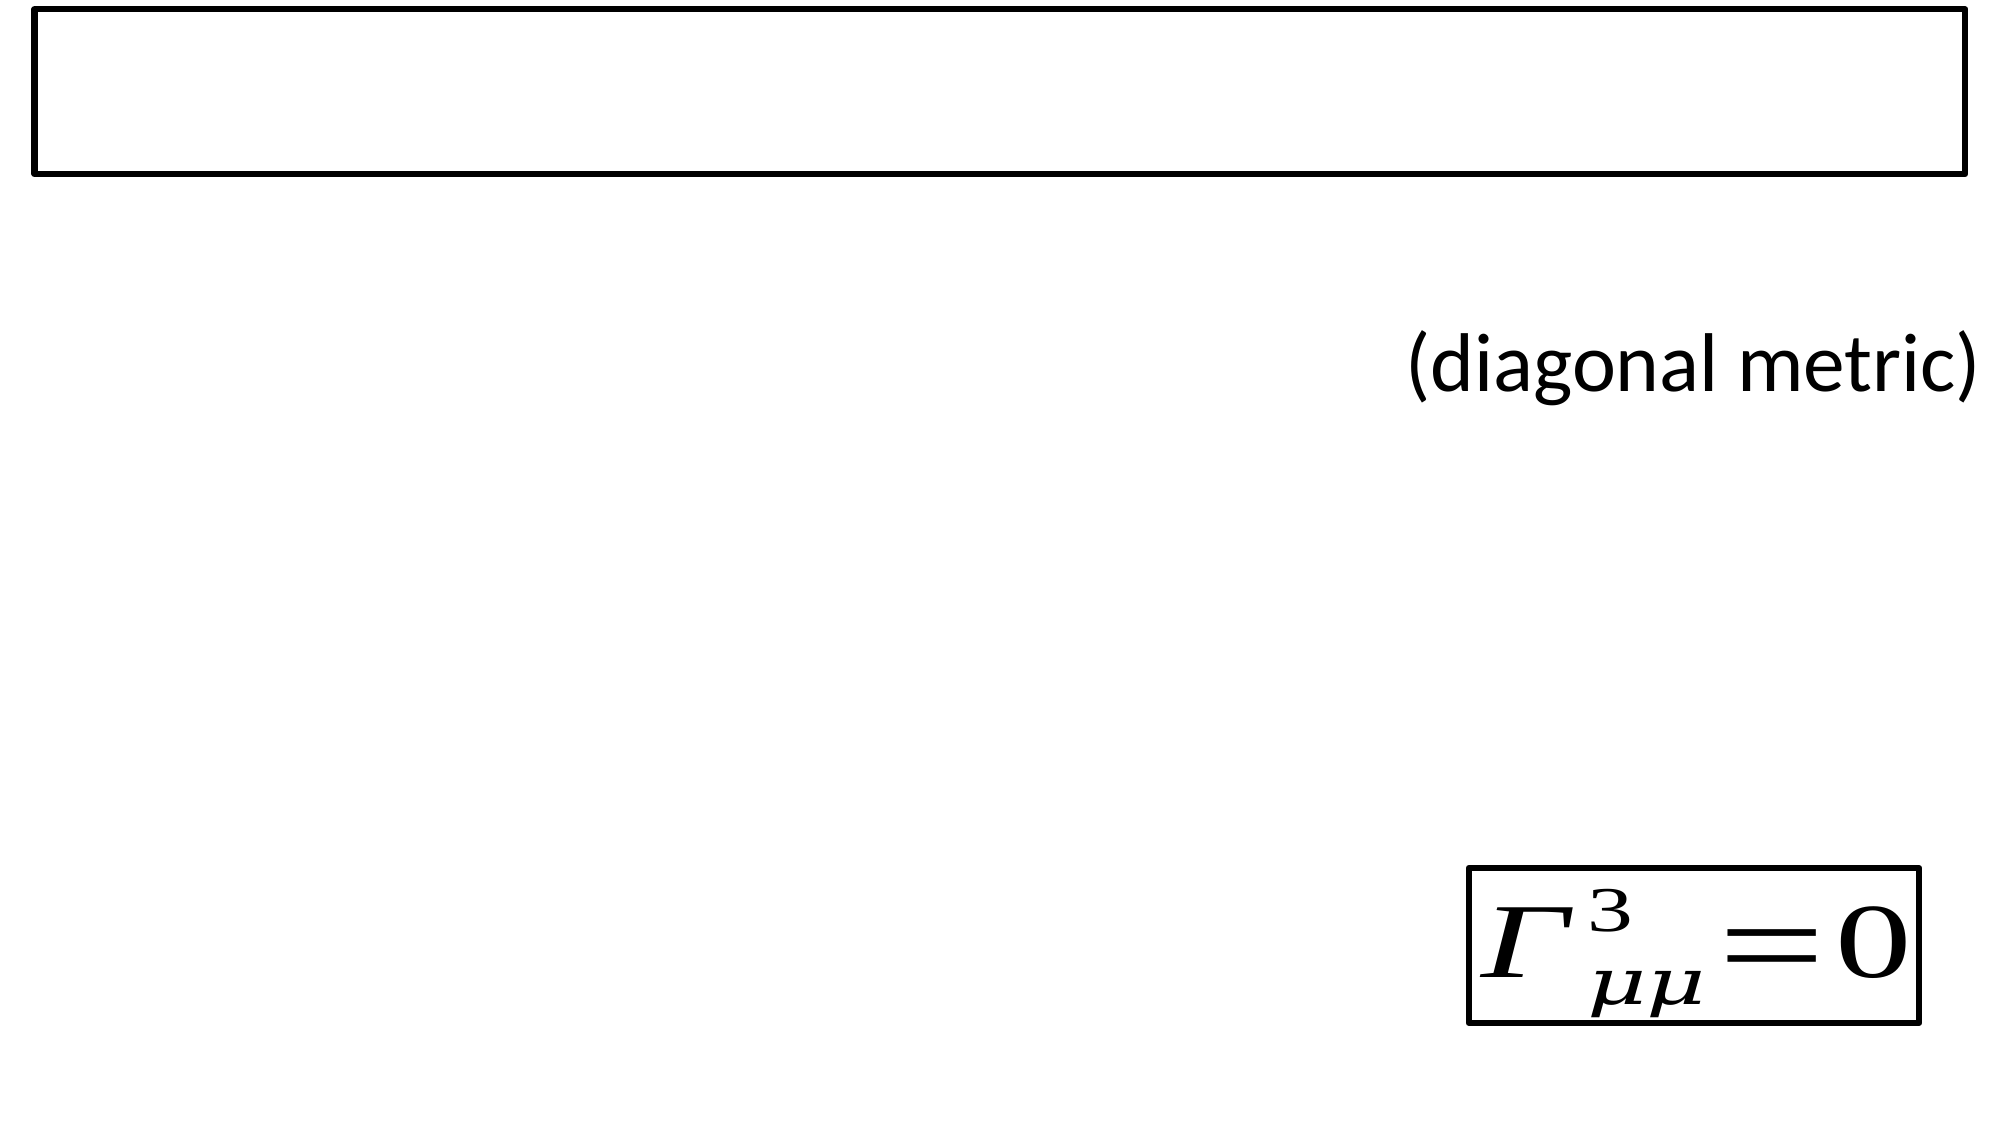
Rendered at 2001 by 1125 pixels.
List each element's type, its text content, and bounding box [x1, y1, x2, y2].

text_box (diagonal metric) [1391, 300, 1997, 416]
